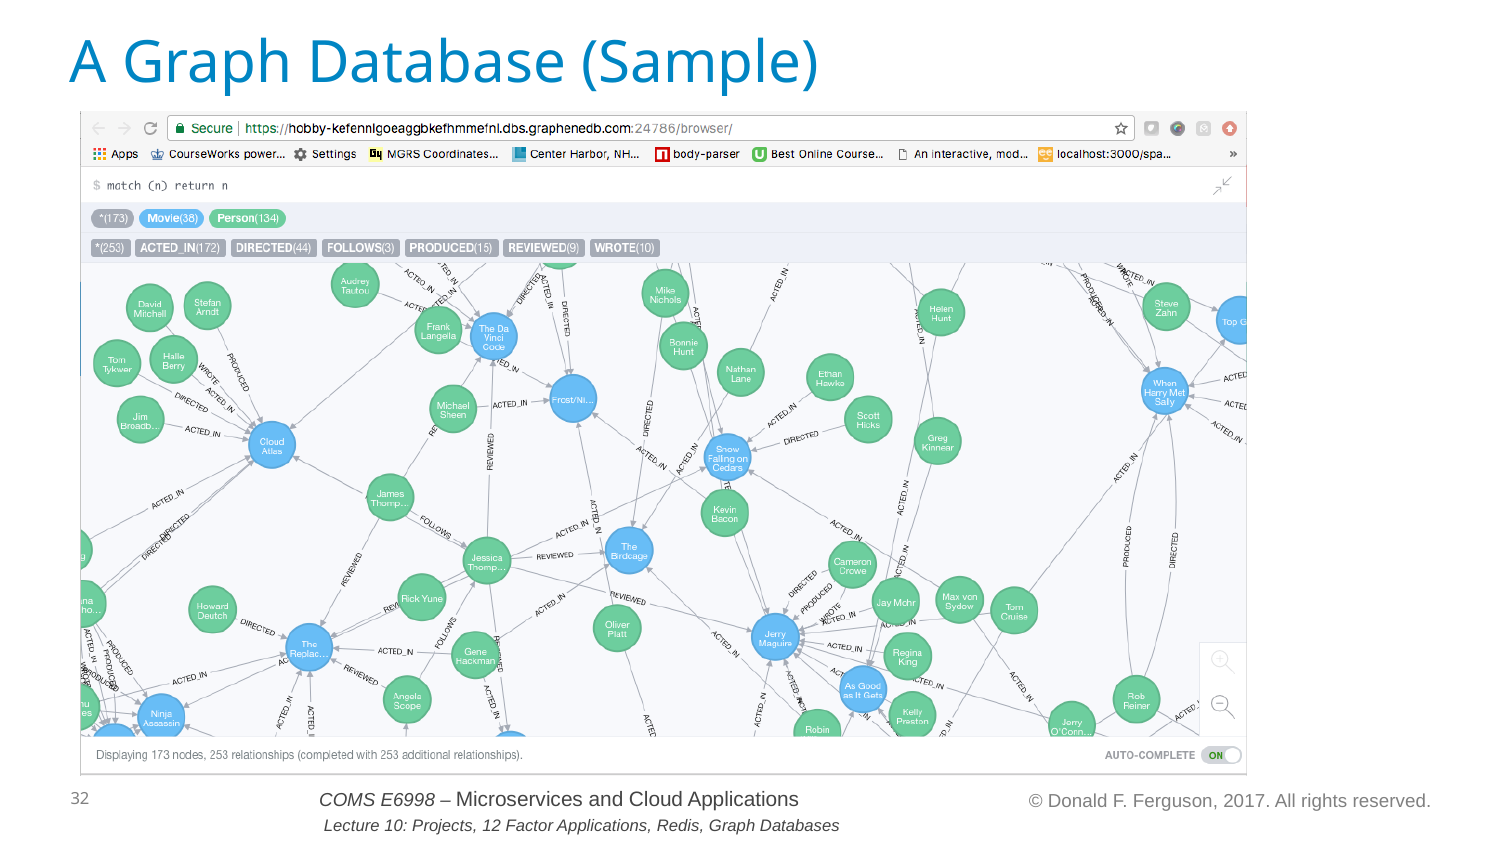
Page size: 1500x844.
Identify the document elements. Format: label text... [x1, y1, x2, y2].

title A Graph Database (Sample) [69, 31, 1422, 96]
picture [80, 110, 1247, 777]
